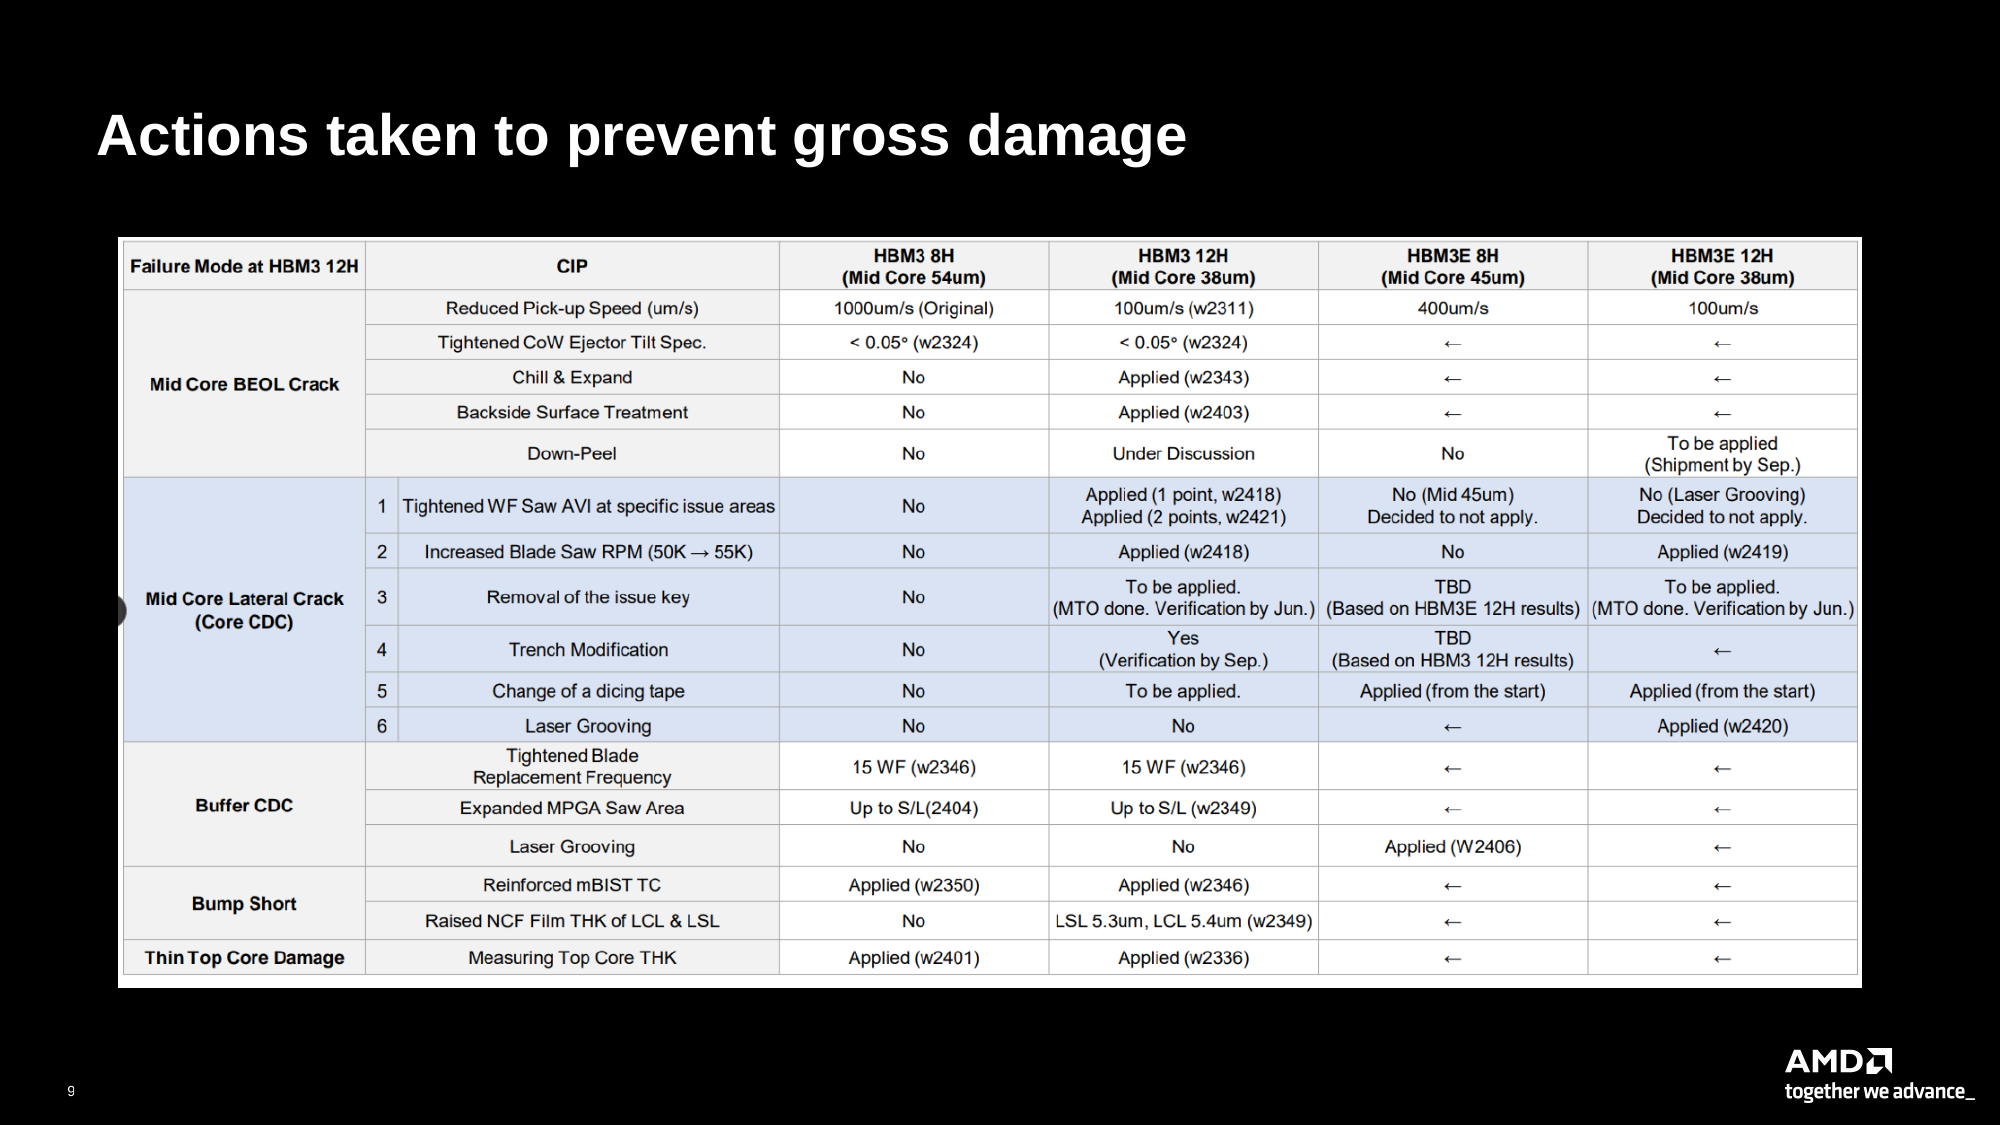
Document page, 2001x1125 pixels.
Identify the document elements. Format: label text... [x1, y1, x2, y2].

title Actions taken to prevent gross damage [96, 97, 1904, 168]
picture [1785, 1048, 1975, 1103]
picture [117, 237, 1863, 988]
